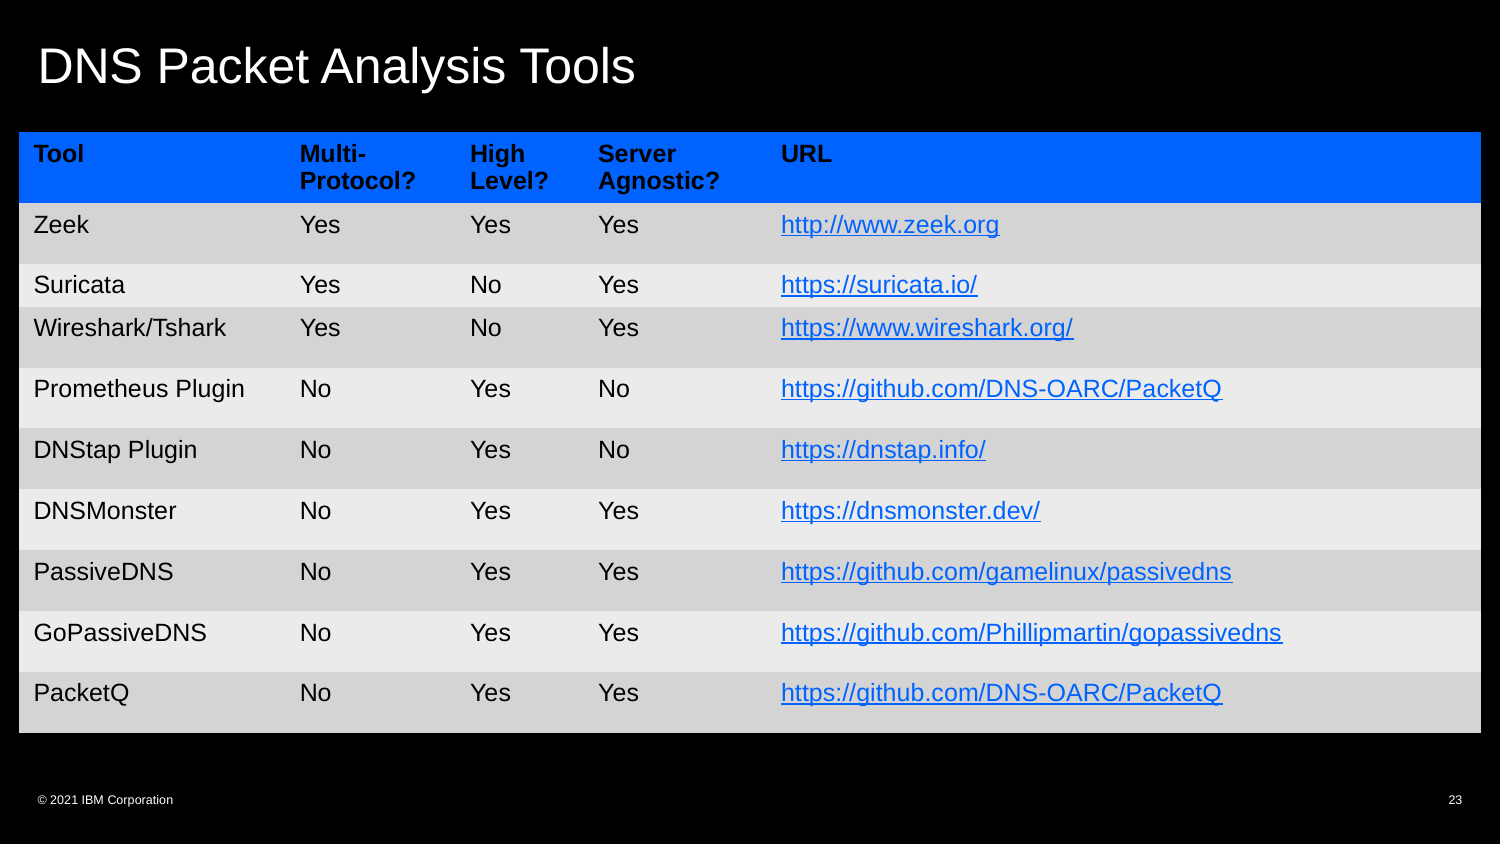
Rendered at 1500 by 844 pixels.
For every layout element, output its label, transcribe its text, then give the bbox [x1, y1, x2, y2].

table_header URL [766, 132, 1481, 203]
table_cell No [583, 428, 766, 489]
table_cell Yes [455, 489, 583, 550]
table_cell Yes [455, 428, 583, 489]
table_cell Yes [583, 611, 766, 672]
table_cell No [285, 368, 455, 428]
table_cell Yes [583, 264, 766, 307]
table_header Multi- Protocol? [285, 132, 455, 203]
table_cell Yes [583, 307, 766, 368]
table_cell Prometheus Plugin [19, 368, 285, 428]
table_cell No [285, 428, 455, 489]
table_cell Yes [455, 611, 583, 672]
table_cell PassiveDNS [19, 550, 285, 611]
table_cell No [583, 368, 766, 428]
table_cell Yes [583, 672, 766, 733]
table_cell Yes [583, 550, 766, 611]
title DNS Packet Analysis Tools [37, 40, 1291, 107]
table_cell GoPassiveDNS [19, 611, 285, 672]
slide_number 23 [1162, 785, 1463, 813]
table_cell https://github.com/Phillipmartin/gopassivedns [766, 611, 1481, 672]
table_header High Level? [455, 132, 583, 203]
table_cell https://github.com/DNS-OARC/PacketQ [766, 672, 1481, 733]
table_cell No [455, 307, 583, 368]
table_cell Yes [583, 489, 766, 550]
table_cell Yes [455, 368, 583, 428]
table_cell Yes [455, 672, 583, 733]
table_cell Yes [285, 307, 455, 368]
table_cell Yes [583, 203, 766, 264]
table_cell No [285, 550, 455, 611]
table_cell No [285, 489, 455, 550]
table_cell Yes [455, 550, 583, 611]
table_cell https://suricata.io/ [766, 264, 1481, 307]
table_cell https://github.com/gamelinux/passivedns [766, 550, 1481, 611]
table_cell http://www.zeek.org [766, 203, 1481, 264]
table_cell DNStap Plugin [19, 428, 285, 489]
table_cell https://dnstap.info/ [766, 428, 1481, 489]
table_cell No [285, 611, 455, 672]
table_cell https://www.wireshark.org/ [766, 307, 1481, 368]
table_header Server Agnostic? [583, 132, 766, 203]
table_cell Yes [285, 264, 455, 307]
table_header Tool [19, 132, 285, 203]
table_cell No [455, 264, 583, 307]
table_cell Wireshark/Tshark [19, 307, 285, 368]
table_cell https://github.com/DNS-OARC/PacketQ [766, 368, 1481, 428]
footer © 2021 IBM Corporation [37, 785, 713, 813]
table_cell No [285, 672, 455, 733]
table_cell PacketQ [19, 672, 285, 733]
table_cell Zeek [19, 203, 285, 264]
table_cell Yes [455, 203, 583, 264]
table_cell Yes [285, 203, 455, 264]
table_cell DNSMonster [19, 489, 285, 550]
table_cell Suricata [19, 264, 285, 307]
table_cell https://dnsmonster.dev/ [766, 489, 1481, 550]
